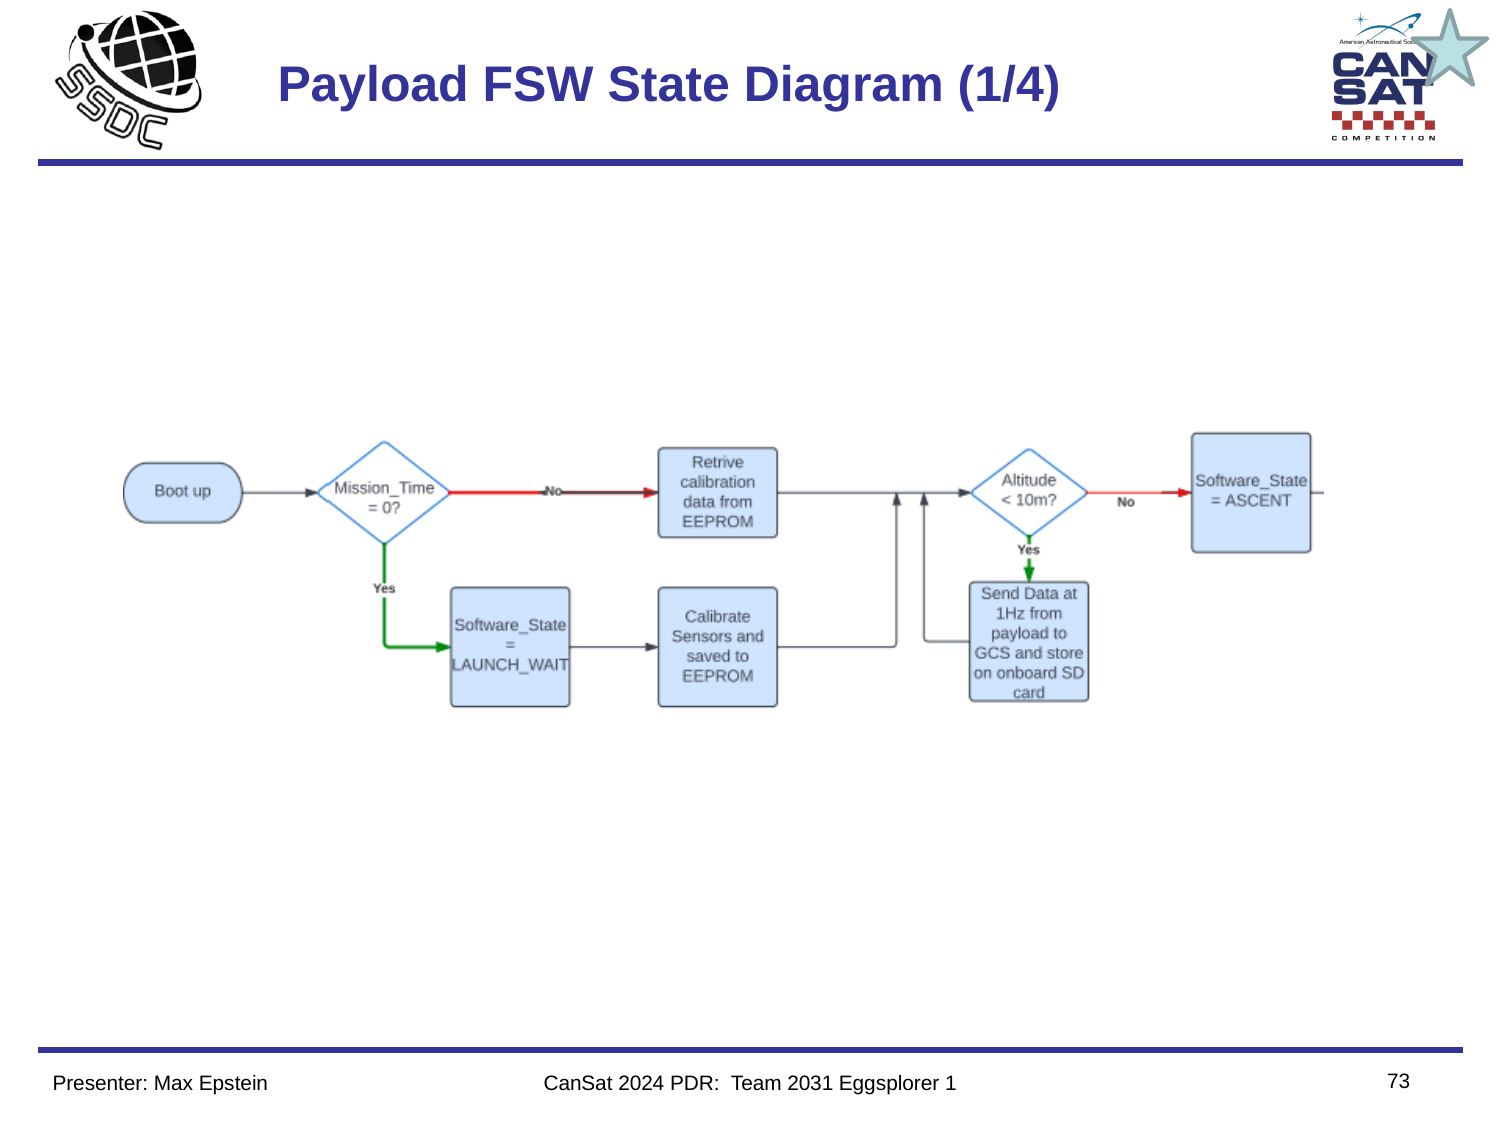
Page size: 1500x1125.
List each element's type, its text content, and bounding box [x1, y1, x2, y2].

text_box [1412, 9, 1488, 85]
slide_number 73 [1312, 1059, 1425, 1100]
text_box Presenter: Max Epstein [37, 1062, 413, 1103]
picture [1322, 12, 1447, 148]
picture [123, 408, 1324, 717]
title Payload FSW State Diagram (1/4) [265, 12, 1238, 150]
footer CanSat 2024 PDR: Team 2031 Eggsplorer 1 [450, 1062, 1050, 1103]
picture [10, 6, 263, 153]
